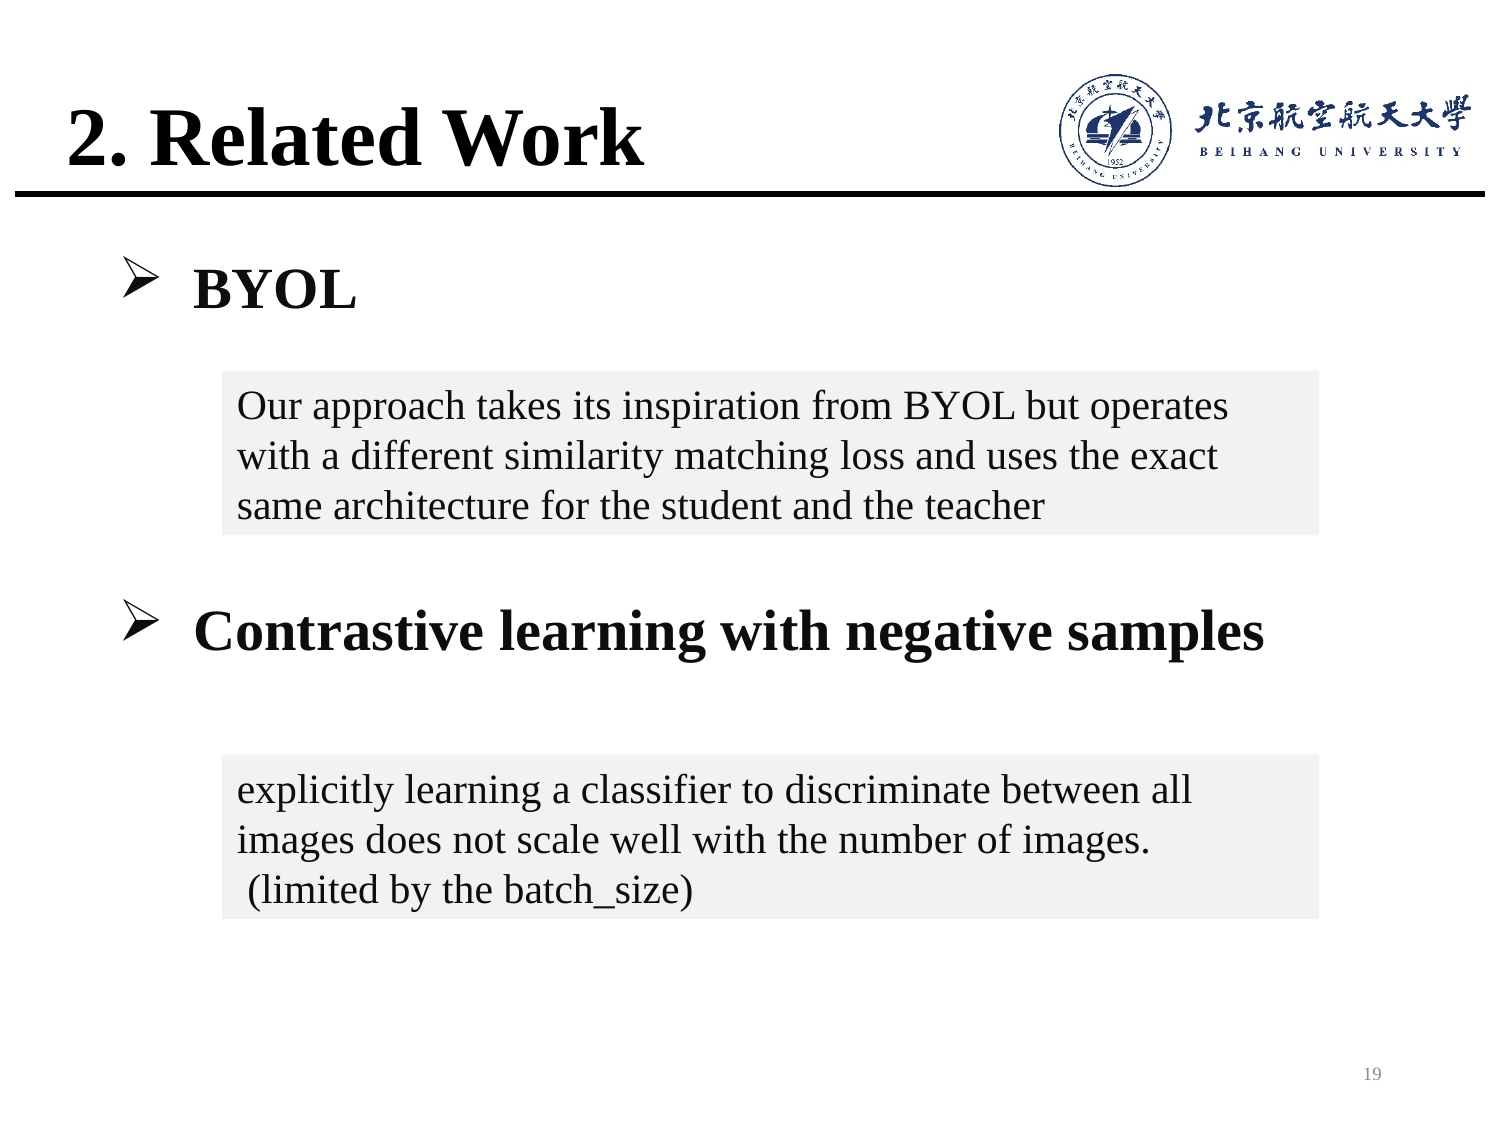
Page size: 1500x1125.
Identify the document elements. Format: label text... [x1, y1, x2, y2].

list BYOL Contrastive learning with negative samples [103, 242, 1439, 1043]
picture [1346, 74, 1471, 187]
text_box Our approach takes its inspiration from BYOL but operates with a different similarity matching loss and uses the exact same architecture for the student and the teacher [222, 370, 1320, 536]
slide_number 19 [1059, 1042, 1397, 1103]
title 2. Related Work [51, 59, 1346, 219]
text_box explicitly learning a classifier to discriminate between all images does not scale well with the number of images. (limited by the batch_size) [222, 754, 1320, 920]
